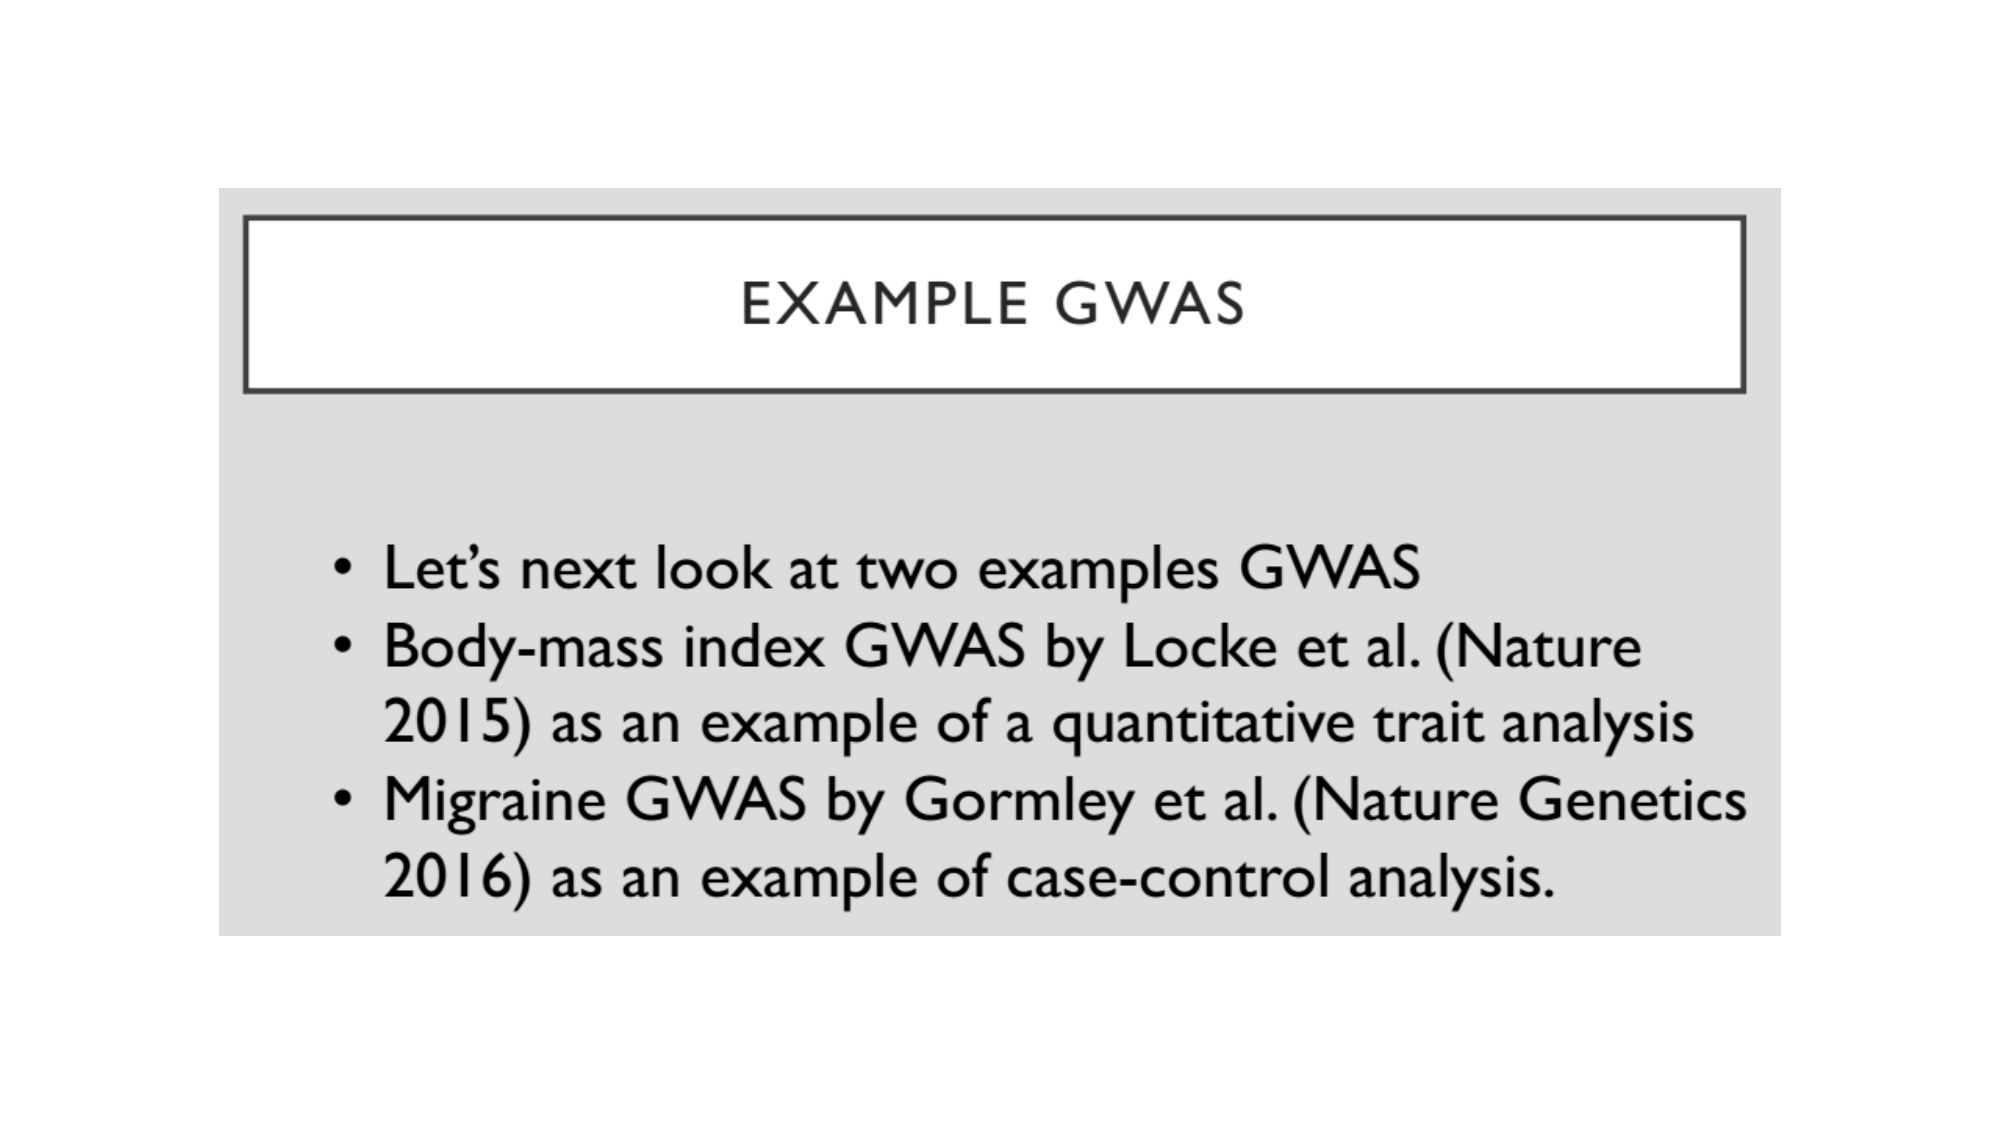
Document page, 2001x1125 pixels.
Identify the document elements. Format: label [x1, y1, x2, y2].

picture [219, 188, 1781, 936]
